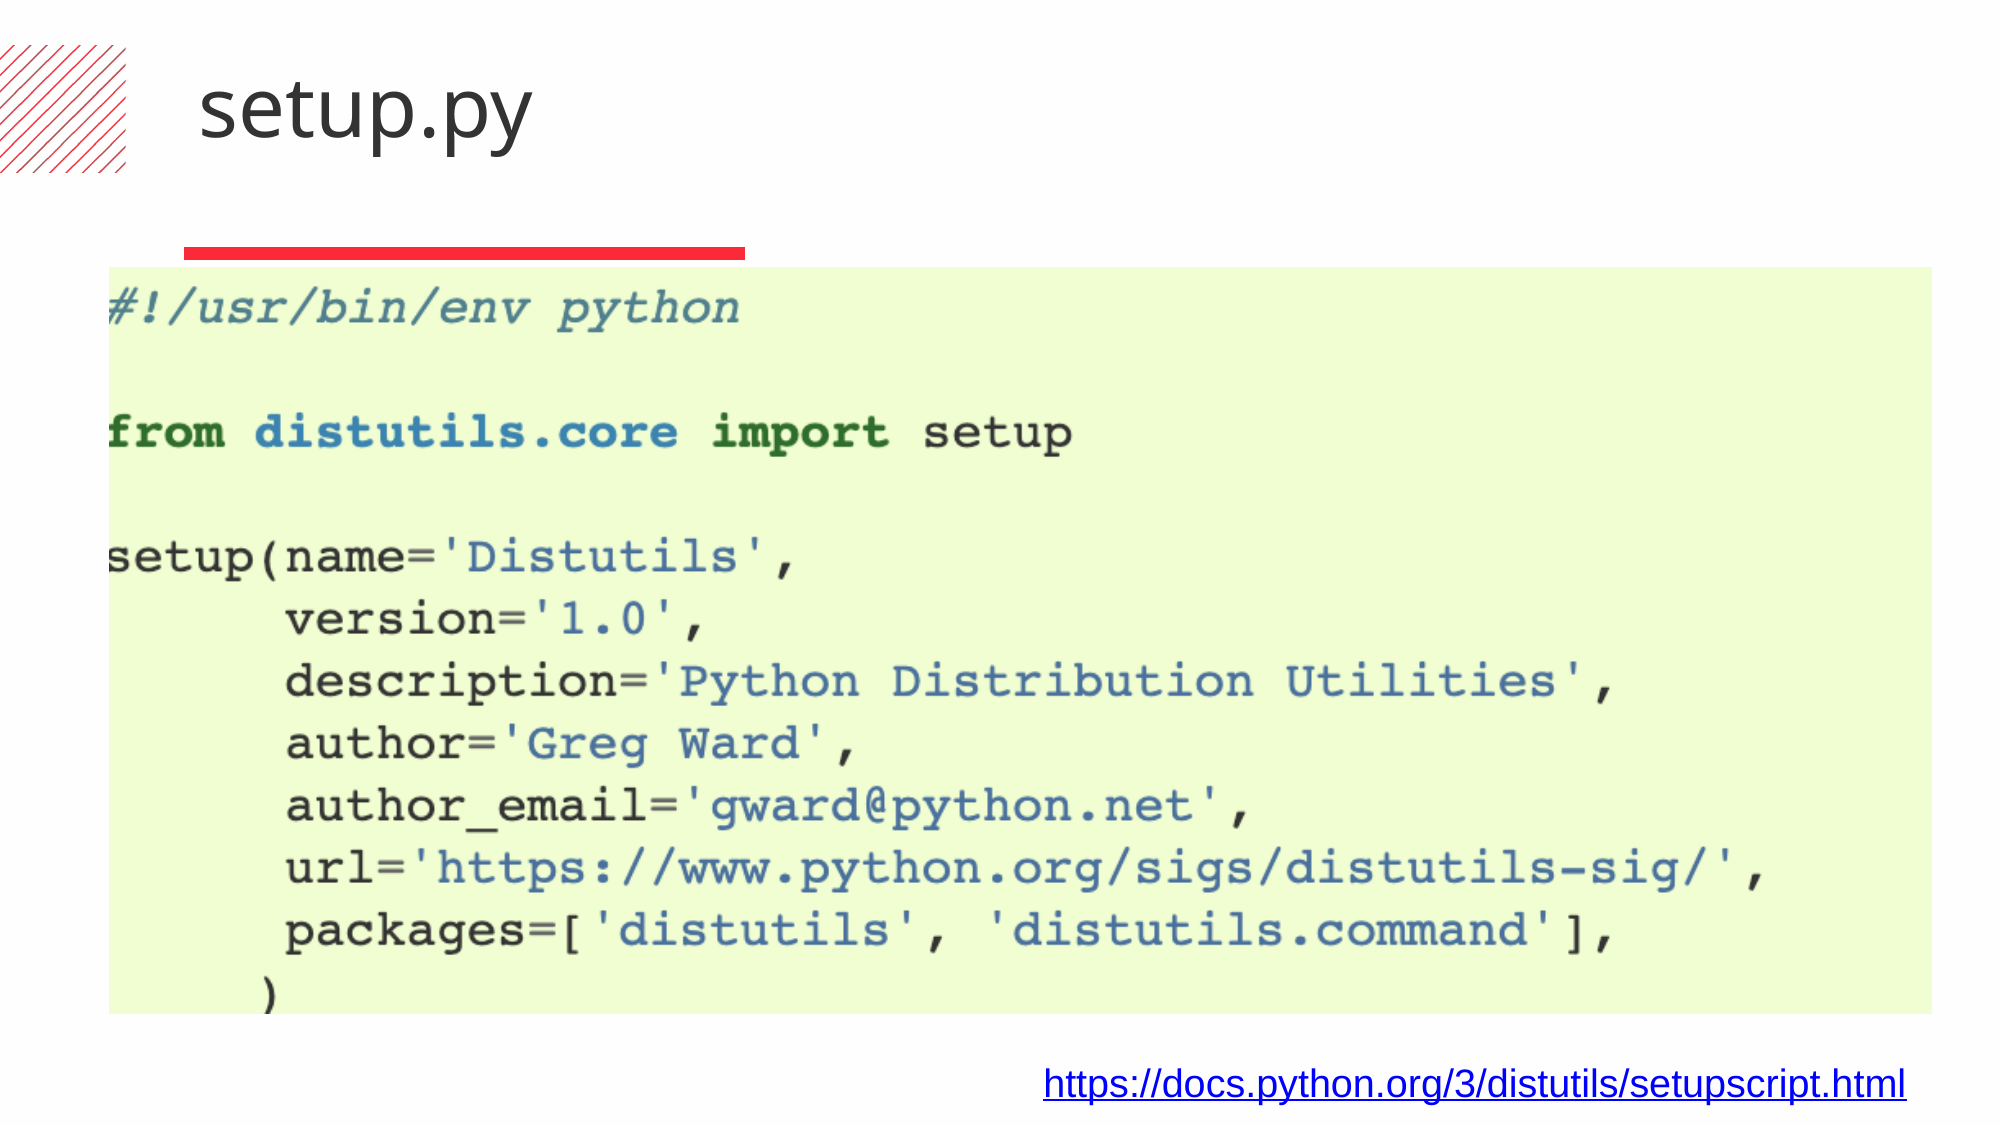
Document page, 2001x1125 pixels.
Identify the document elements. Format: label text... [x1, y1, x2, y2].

picture [0, 45, 126, 173]
list setup.py [183, 58, 1780, 194]
text_box https://docs.python.org/3/distutils/setupscript.html [1023, 1037, 2000, 1125]
picture [109, 267, 1933, 1014]
